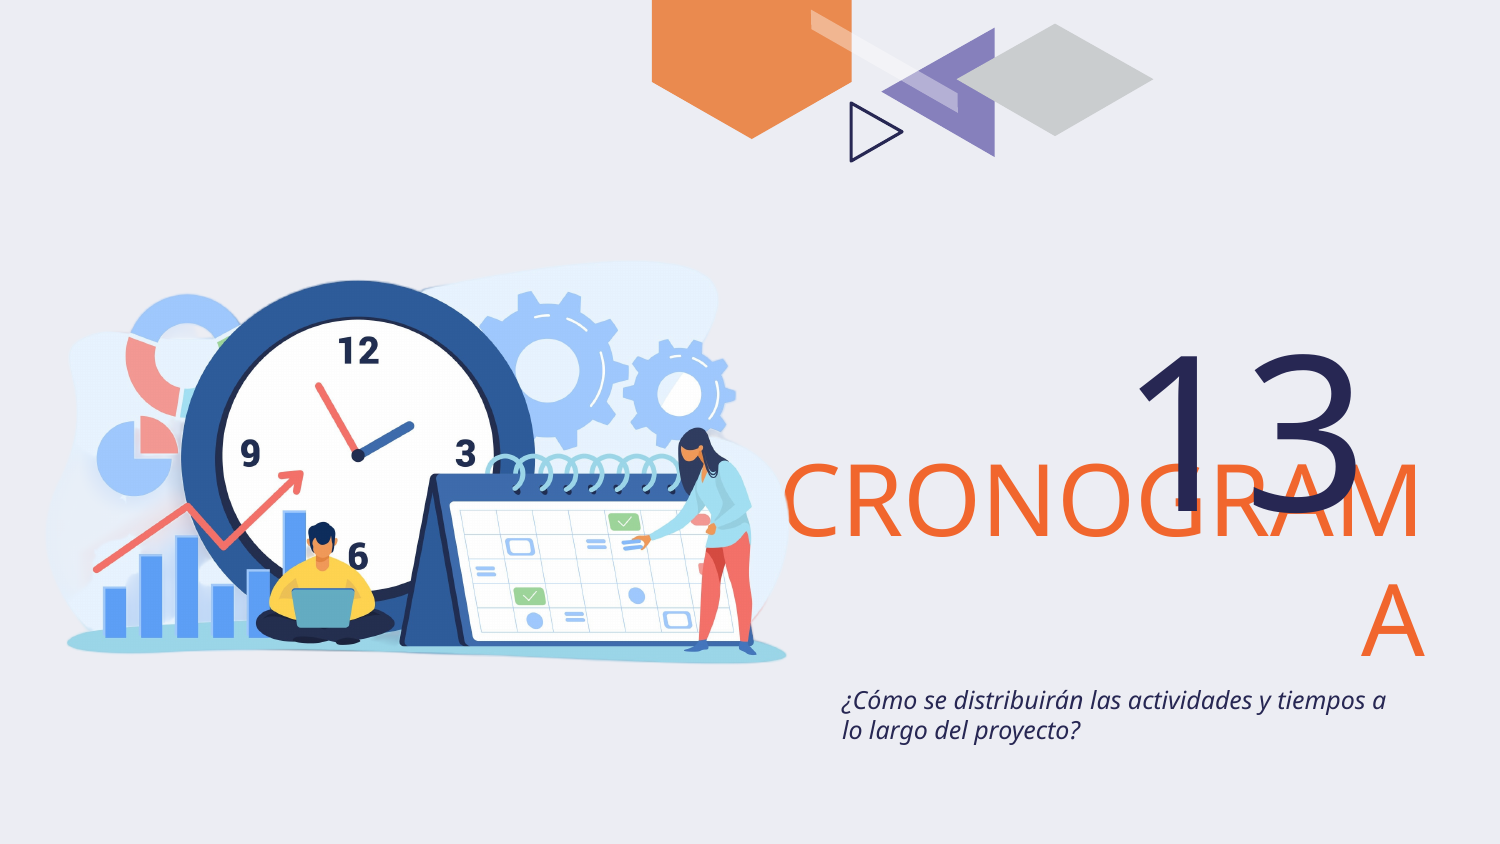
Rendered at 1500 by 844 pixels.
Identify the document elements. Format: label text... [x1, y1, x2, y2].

subtitle ¿Cómo se distribuirán las actividades y tiempos a lo largo del proyecto? [827, 669, 1414, 800]
picture [0, 227, 834, 705]
title CRONOGRAMA [839, 485, 1441, 692]
title 13 [1103, 241, 1384, 467]
